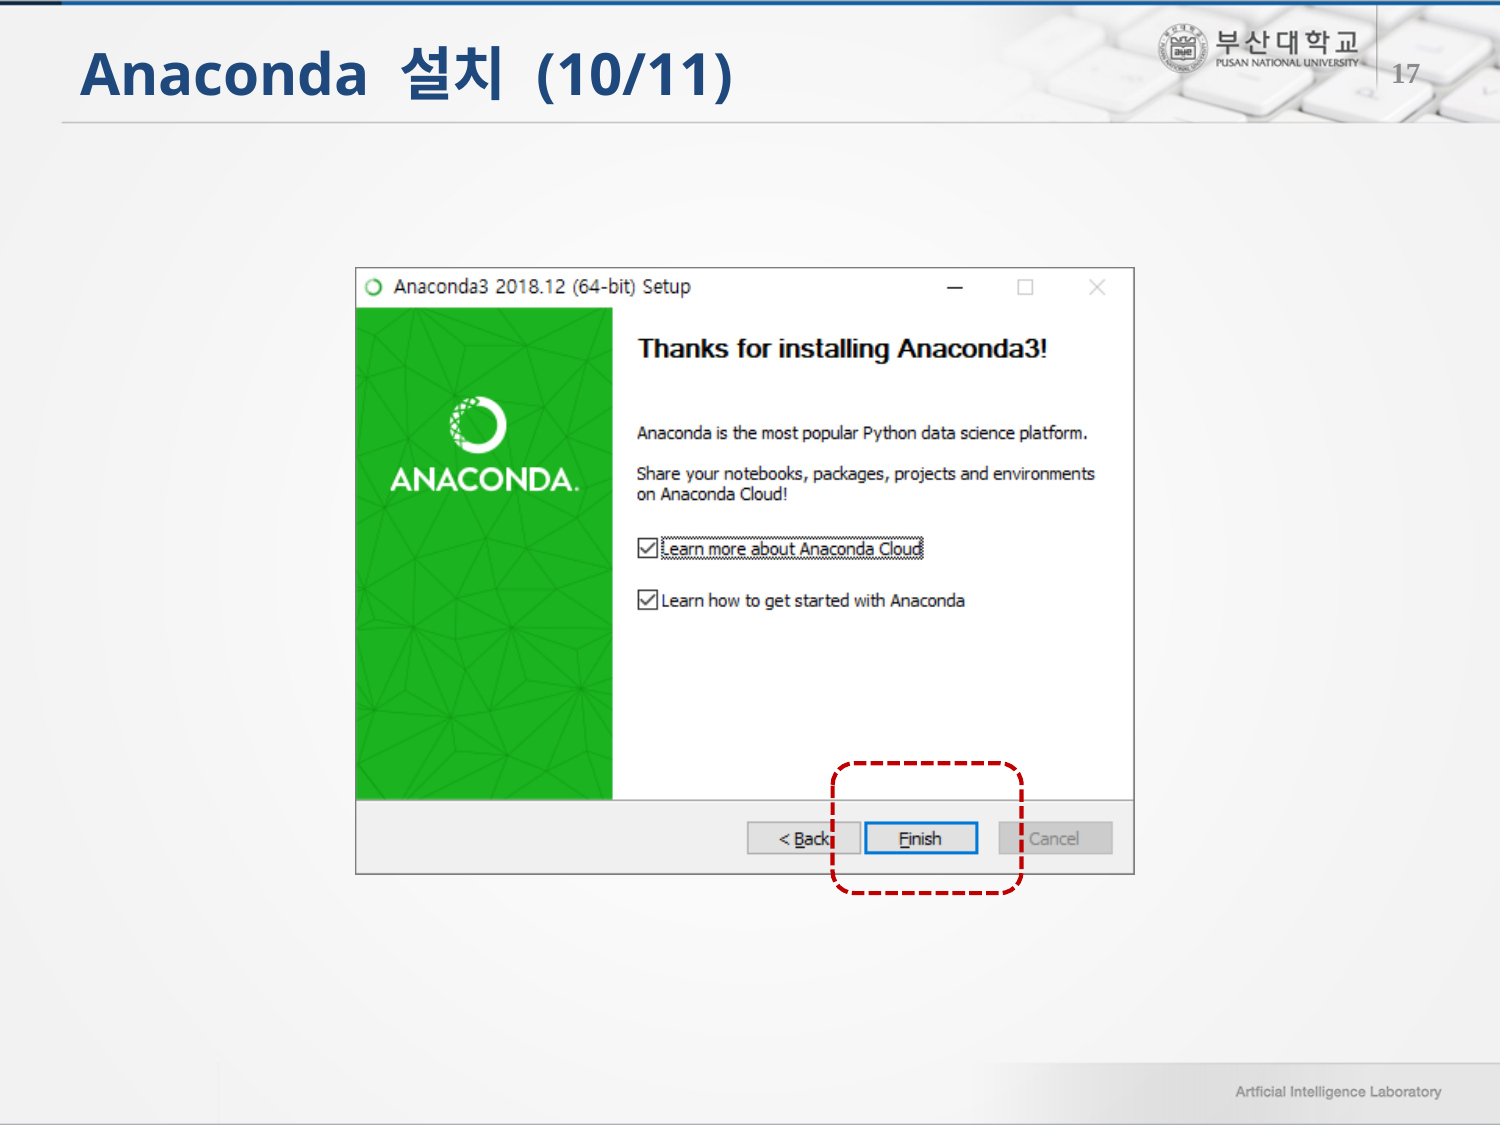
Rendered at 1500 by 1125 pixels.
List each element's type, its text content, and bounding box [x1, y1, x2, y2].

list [354, 267, 1136, 875]
picture [0, 0, 1500, 1125]
text_box [833, 882, 1022, 896]
title Anaconda 설치 (10/11) [64, 30, 1152, 114]
slide_number 17 [1376, 30, 1461, 114]
